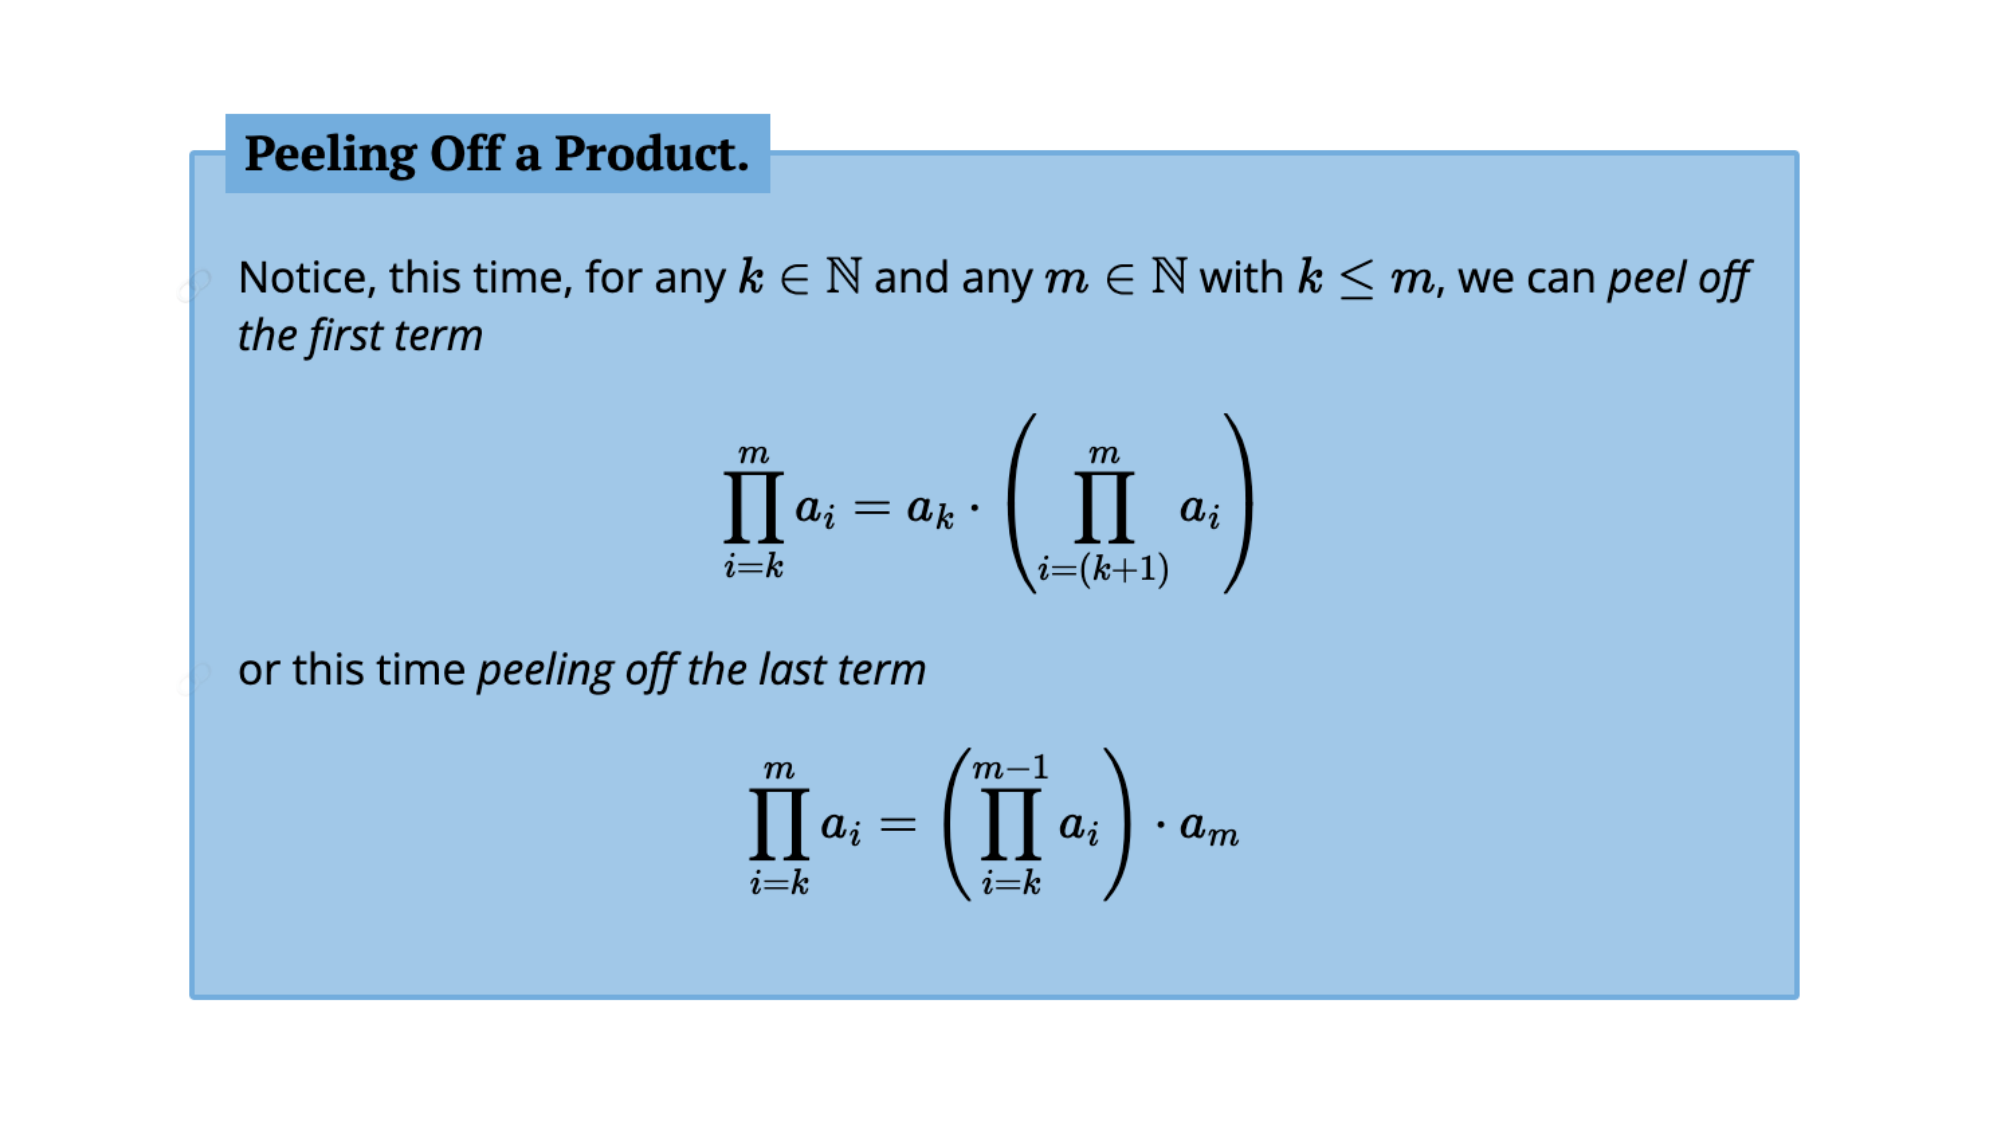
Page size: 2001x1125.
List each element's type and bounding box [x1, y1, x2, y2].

picture [176, 102, 1824, 1023]
